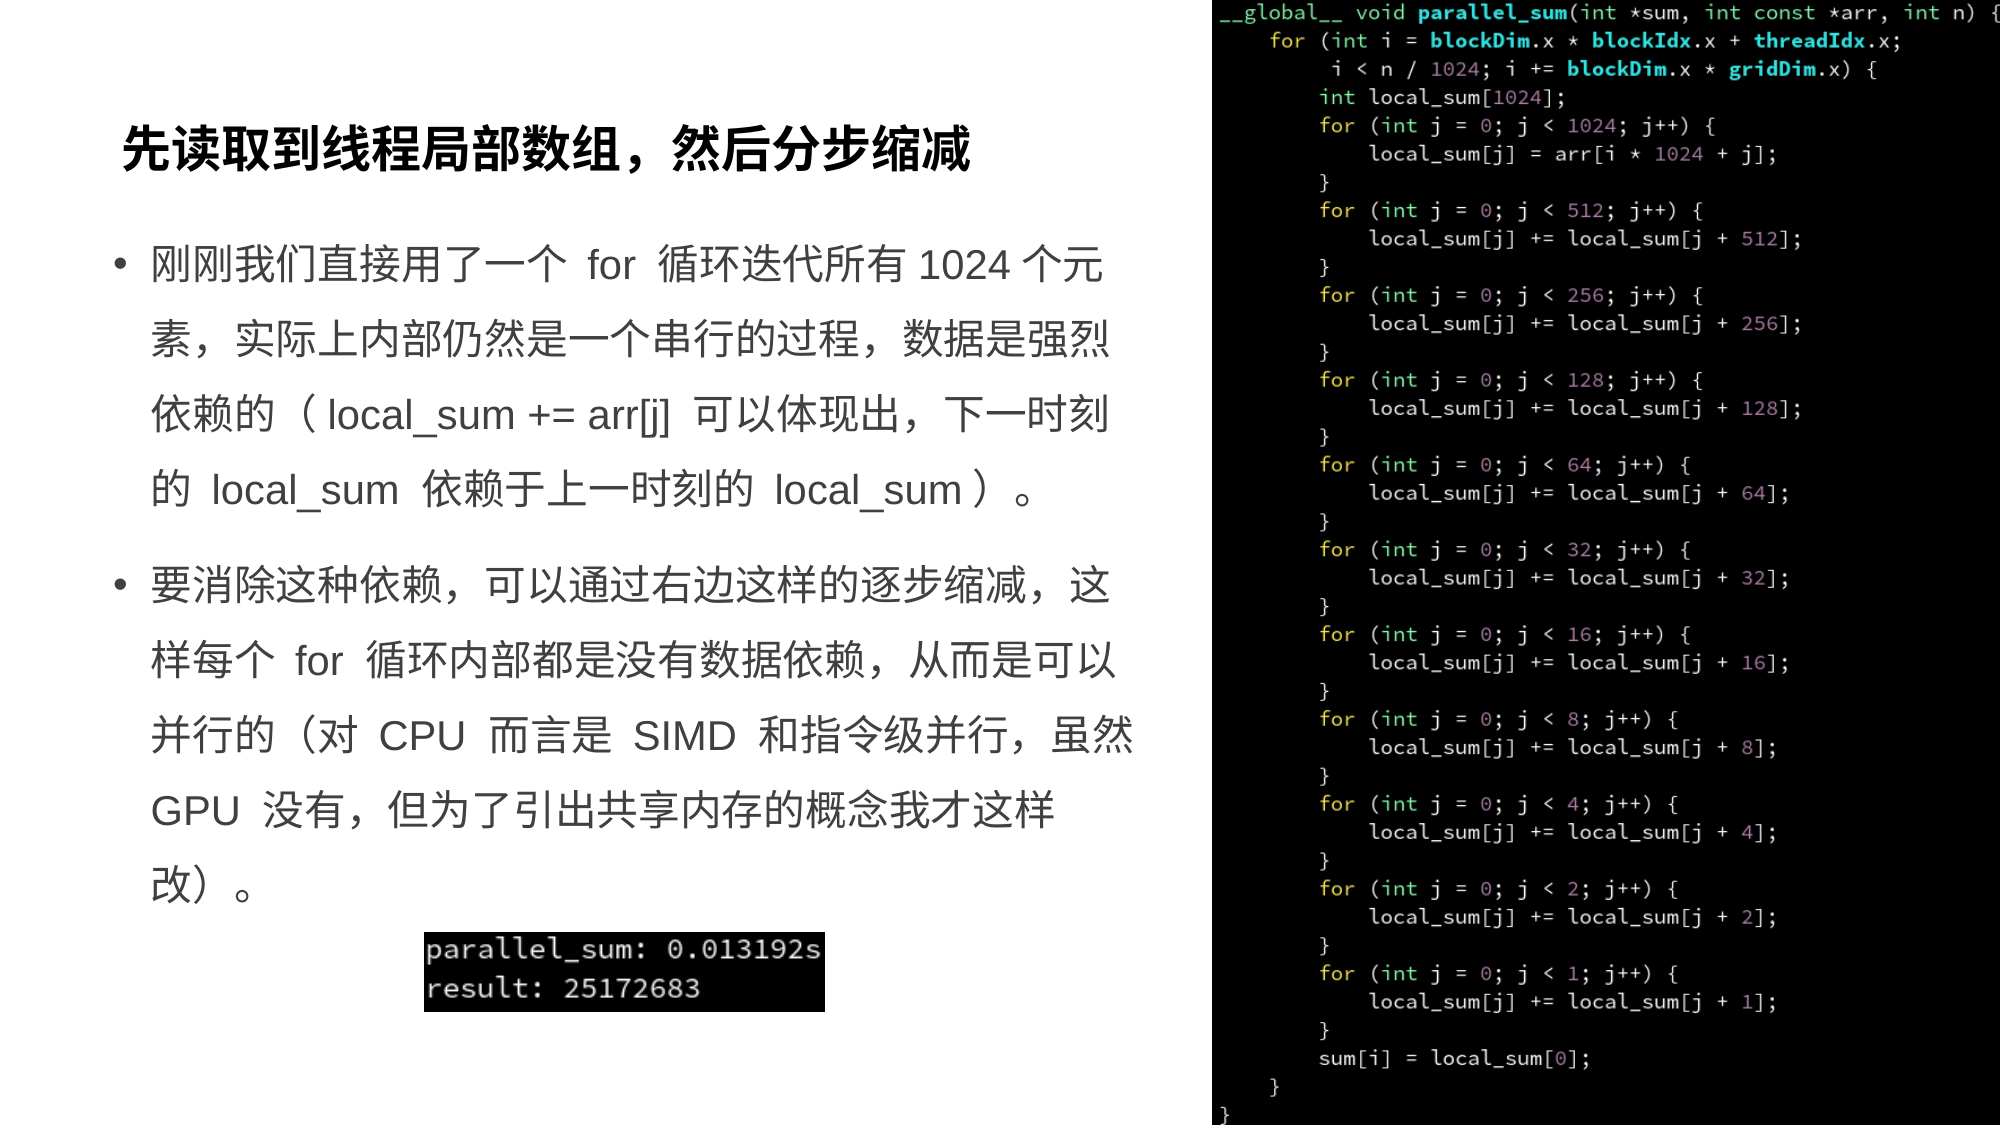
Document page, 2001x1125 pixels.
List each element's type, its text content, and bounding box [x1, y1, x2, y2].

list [1212, 0, 2000, 1125]
title 先读取到线程局部数组，然后分步缩减 [106, 42, 1212, 260]
list 刚刚我们直接用了一个 for 循环迭代所有1024个元素，实际上内部仍然是一个串行的过程，数据是强烈依赖的（local_sum += arr[j] 可以体现出，下一时刻的 local_sum 依赖于上一时刻的 local_sum）。 要消除这种依赖，可以通过右边这样的逐步缩减，这样每个 for 循环内部都是没有数据依赖，从而是可以并行的（对 CPU 而言是 SIMD 和指令级并行，虽然 GPU 没有，但为了引出共享内存的概念我才这样改）。 [98, 205, 1152, 1084]
picture [424, 932, 825, 1013]
